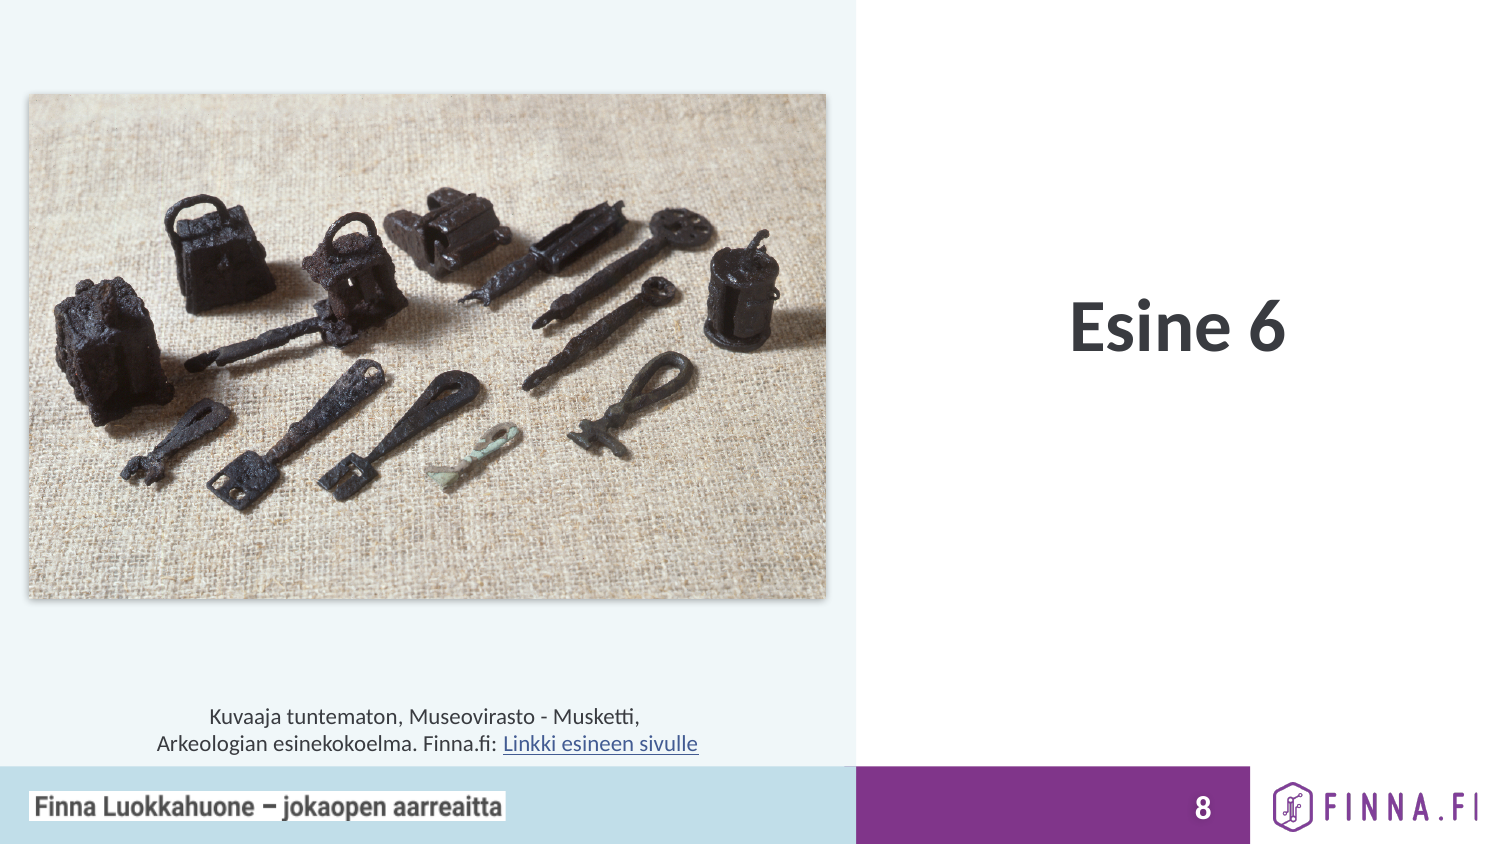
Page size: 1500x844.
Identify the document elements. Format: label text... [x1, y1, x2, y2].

text_box Kuvaaja tuntematon, Museovirasto - Musketti, Arkeologian esinekokoelma. Finna.fi: Linkki esineen sivulle [0, 693, 857, 765]
picture [29, 94, 826, 599]
title Esine 6 [856, 268, 1500, 375]
slide_number 7 [1155, 781, 1227, 831]
